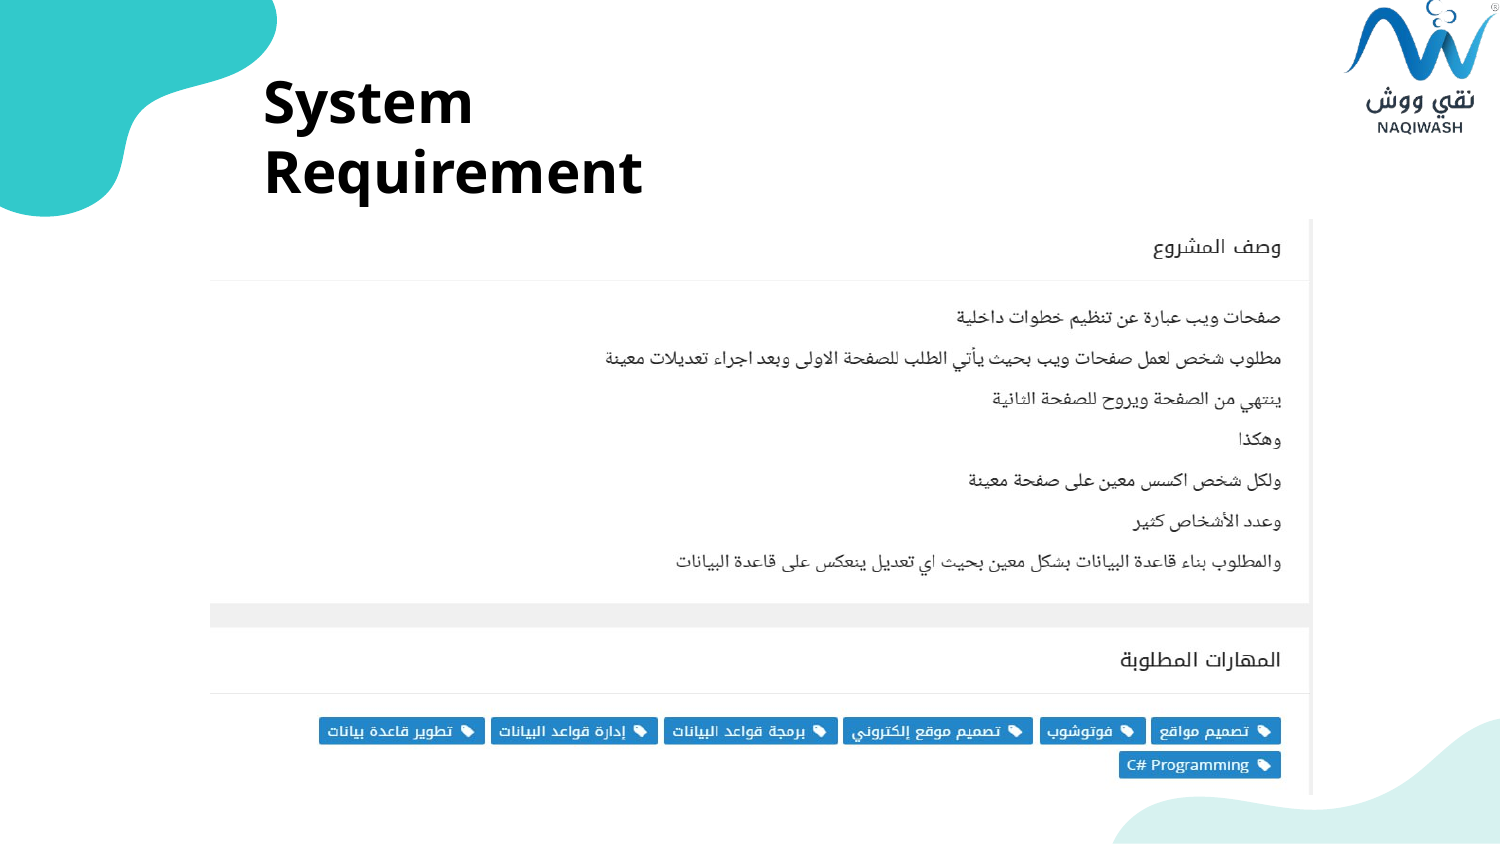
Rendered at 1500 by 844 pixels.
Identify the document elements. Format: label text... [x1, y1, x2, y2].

title System Requirement [248, 0, 841, 218]
picture [210, 219, 1313, 796]
picture [1338, 0, 1500, 141]
